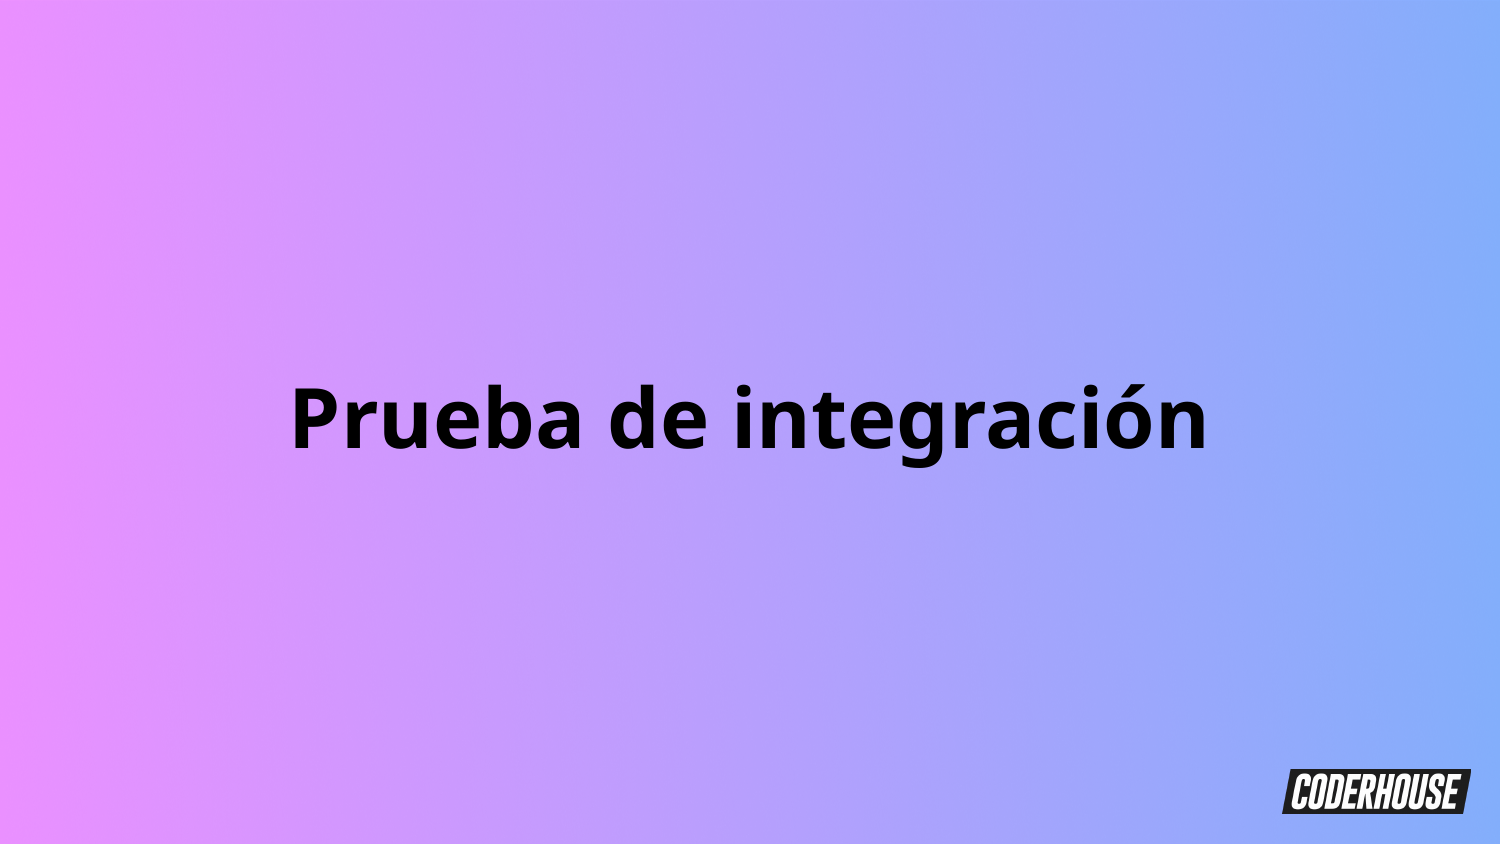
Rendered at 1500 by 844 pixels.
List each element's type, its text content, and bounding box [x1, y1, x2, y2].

text_box Prueba de integración [239, 361, 1261, 482]
picture [0, 0, 1500, 844]
